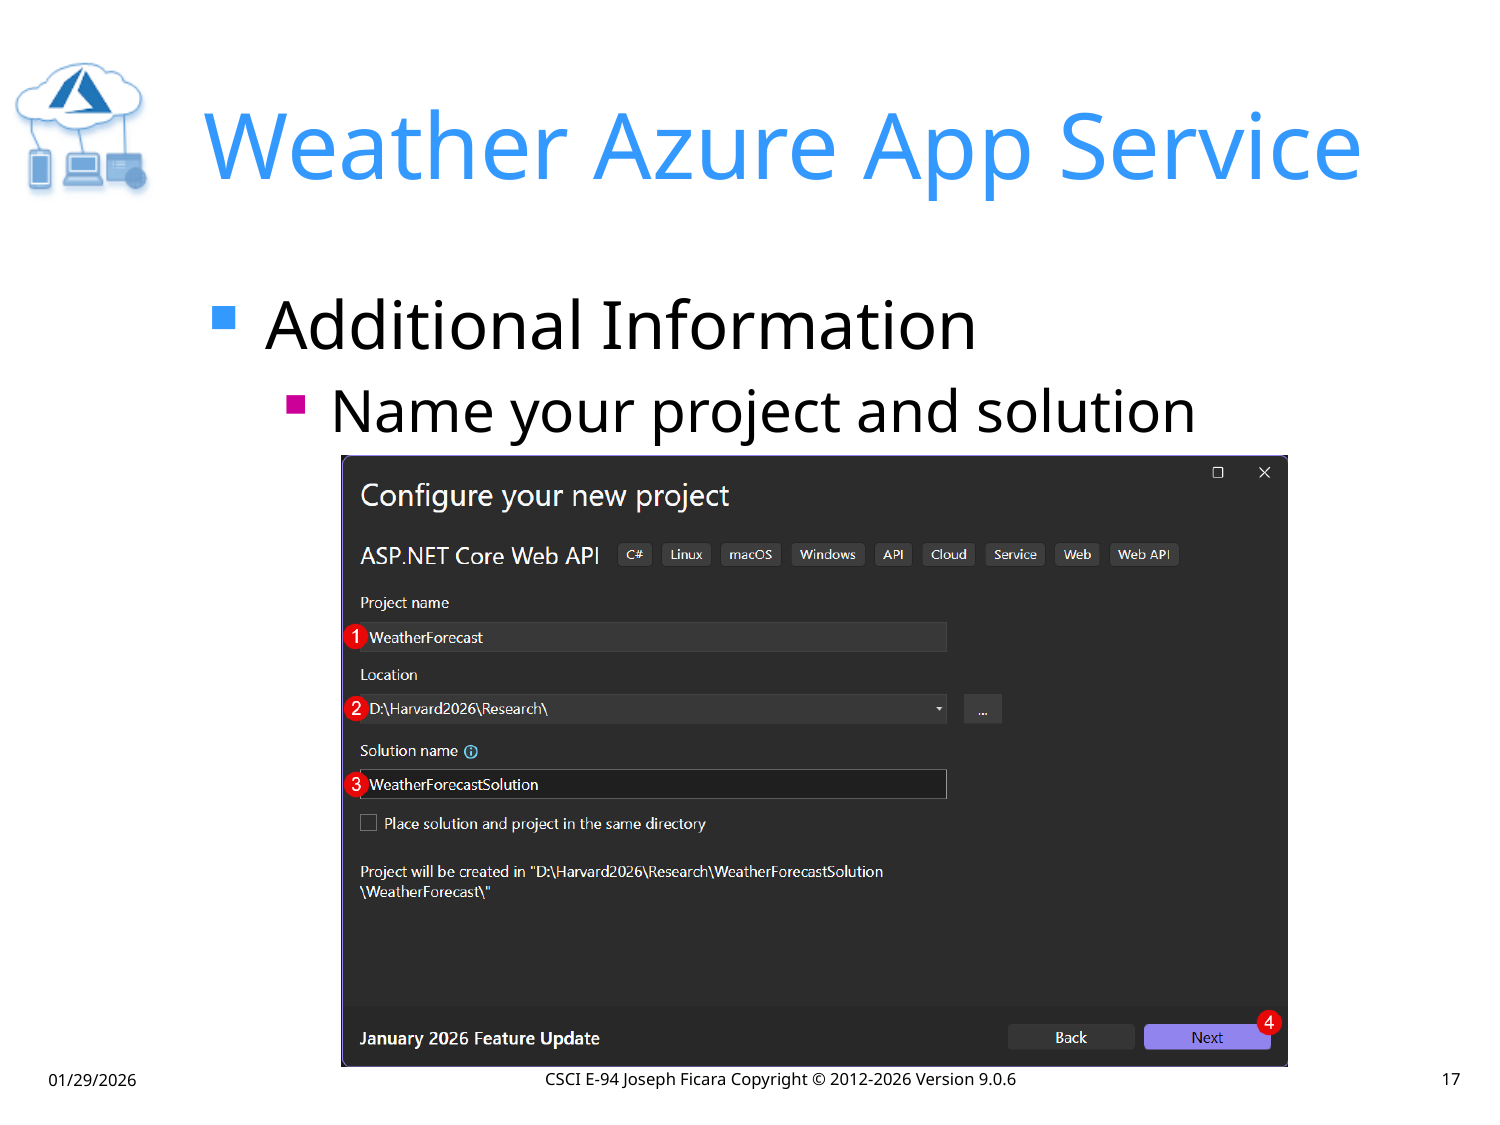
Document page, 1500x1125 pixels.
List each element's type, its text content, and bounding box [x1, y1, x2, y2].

picture [3, 57, 163, 213]
picture [341, 455, 1288, 1068]
footer CSCI E-94 Joseph Ficara Copyright © 2012-2026 Version 9.0.6 [162, 1061, 1400, 1100]
list Additional Information Name your project and solution [193, 275, 1469, 1050]
slide_number 17 [1407, 1061, 1476, 1101]
title Weather Azure App Service [188, 24, 1468, 213]
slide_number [33, 1062, 154, 1100]
